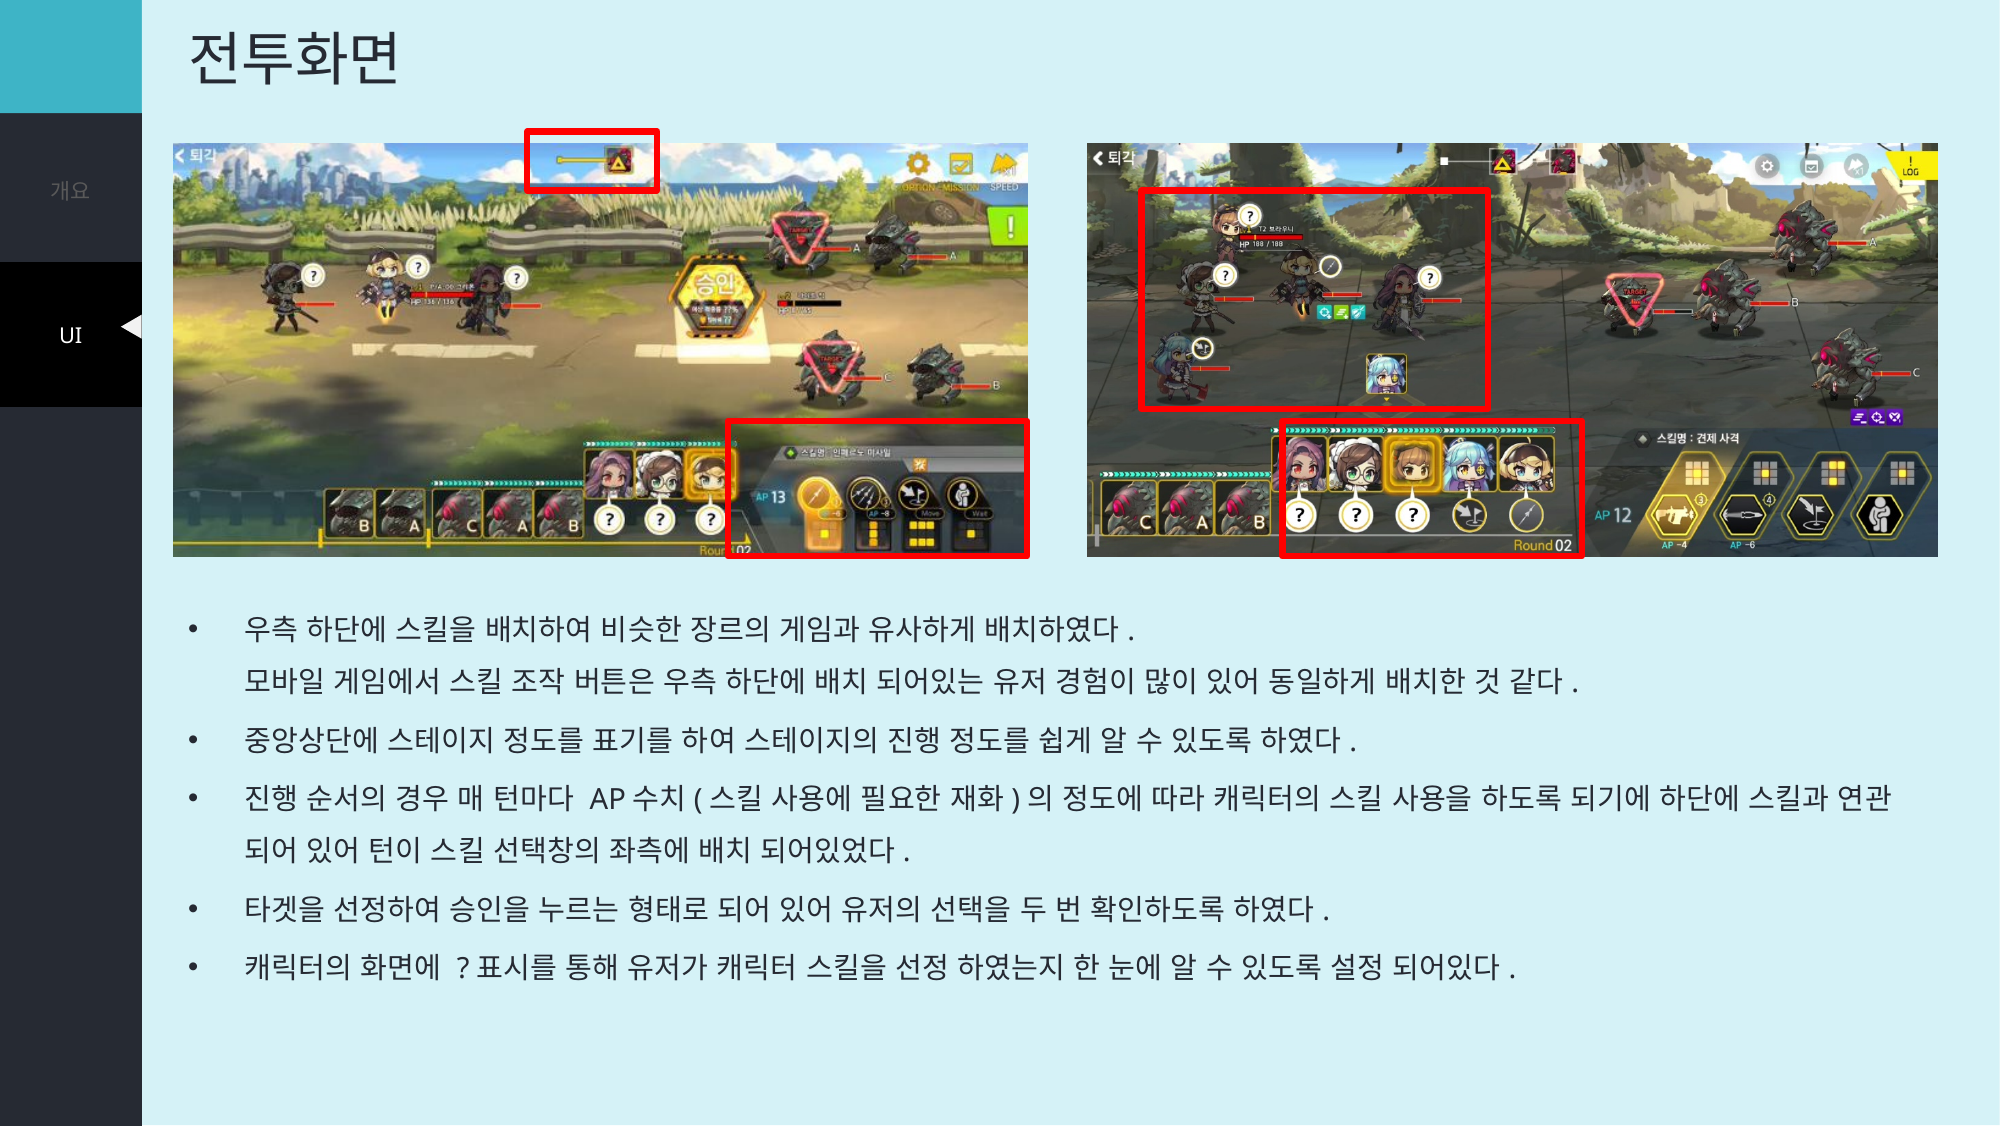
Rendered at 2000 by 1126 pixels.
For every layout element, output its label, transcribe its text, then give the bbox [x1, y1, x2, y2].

picture [173, 142, 1028, 557]
list 우측 하단에 스킬을 배치하여 비슷한 장르의 게임과 유사하게 배치하였다. 모바일 게임에서 스킬 조작 버튼은 우측 하단에 배치 되어있는 유저 경험이 많이 있어 동일하게 배치한 것 같다. 중앙상단에 스테이지 정도를 표기를 하여 스테이지의 진행 정도를 쉽게 알 수 있도록 하였다. 진행 순서의 경우 매 턴마다 AP수치(스킬 사용에 필요한 재화)의 정도에 따라 캐릭터의 스킬 사용을 하도록 되기에 하단에 스킬과 연관 되어 있어 턴이 스킬 선택창의 좌측에 배치 되어있었다. 타겟을 선정하여 승인을 누르는 형태로 되어 있어 유저의 선택을 두 번 확인하도록 하였다. 캐릭터의 화면에 ?표시를 통해 유저가 캐릭터 스킬을 선정 하였는지 한 눈에 알 수 있도록 설정 되어있다. [173, 586, 1969, 1024]
text_box [525, 129, 659, 141]
picture [1087, 142, 1938, 557]
title 전투화면 [173, 1, 1969, 114]
